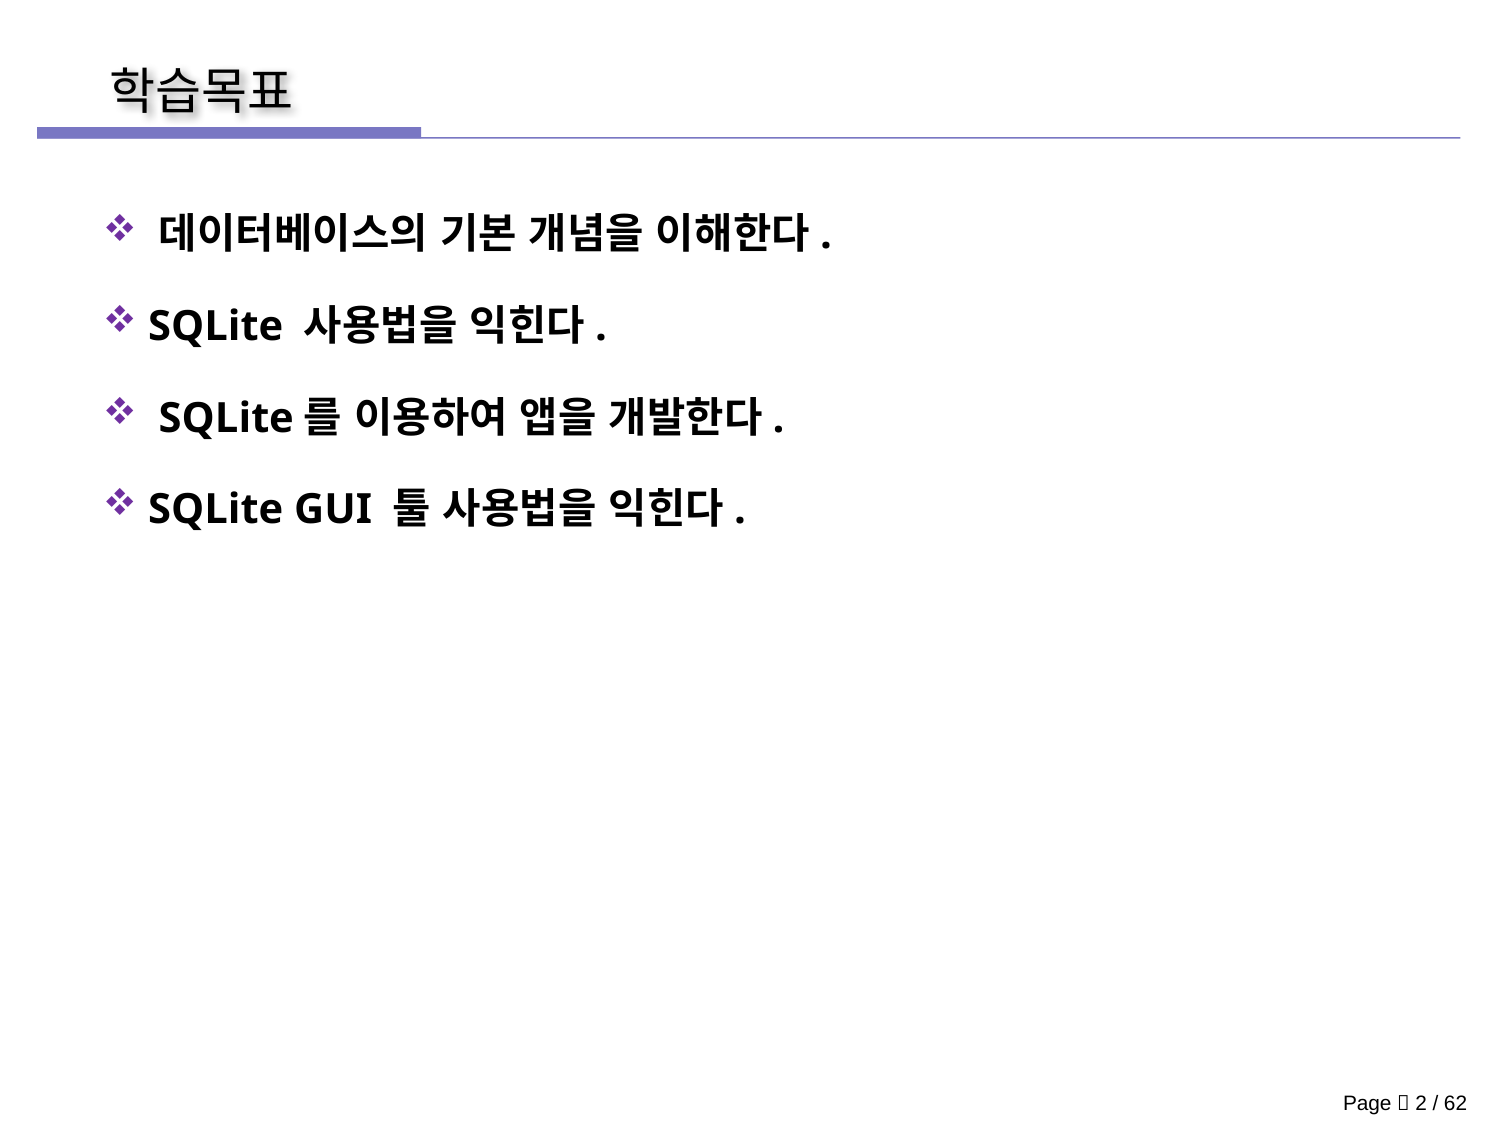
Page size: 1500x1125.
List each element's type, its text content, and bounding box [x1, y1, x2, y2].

list 데이터베이스의 기본 개념을 이해한다. SQLite 사용법을 익힌다. SQLite를 이용하여 앱을 개발한다. SQLite GUI 툴 사용법을 익힌다. [102, 181, 1448, 952]
